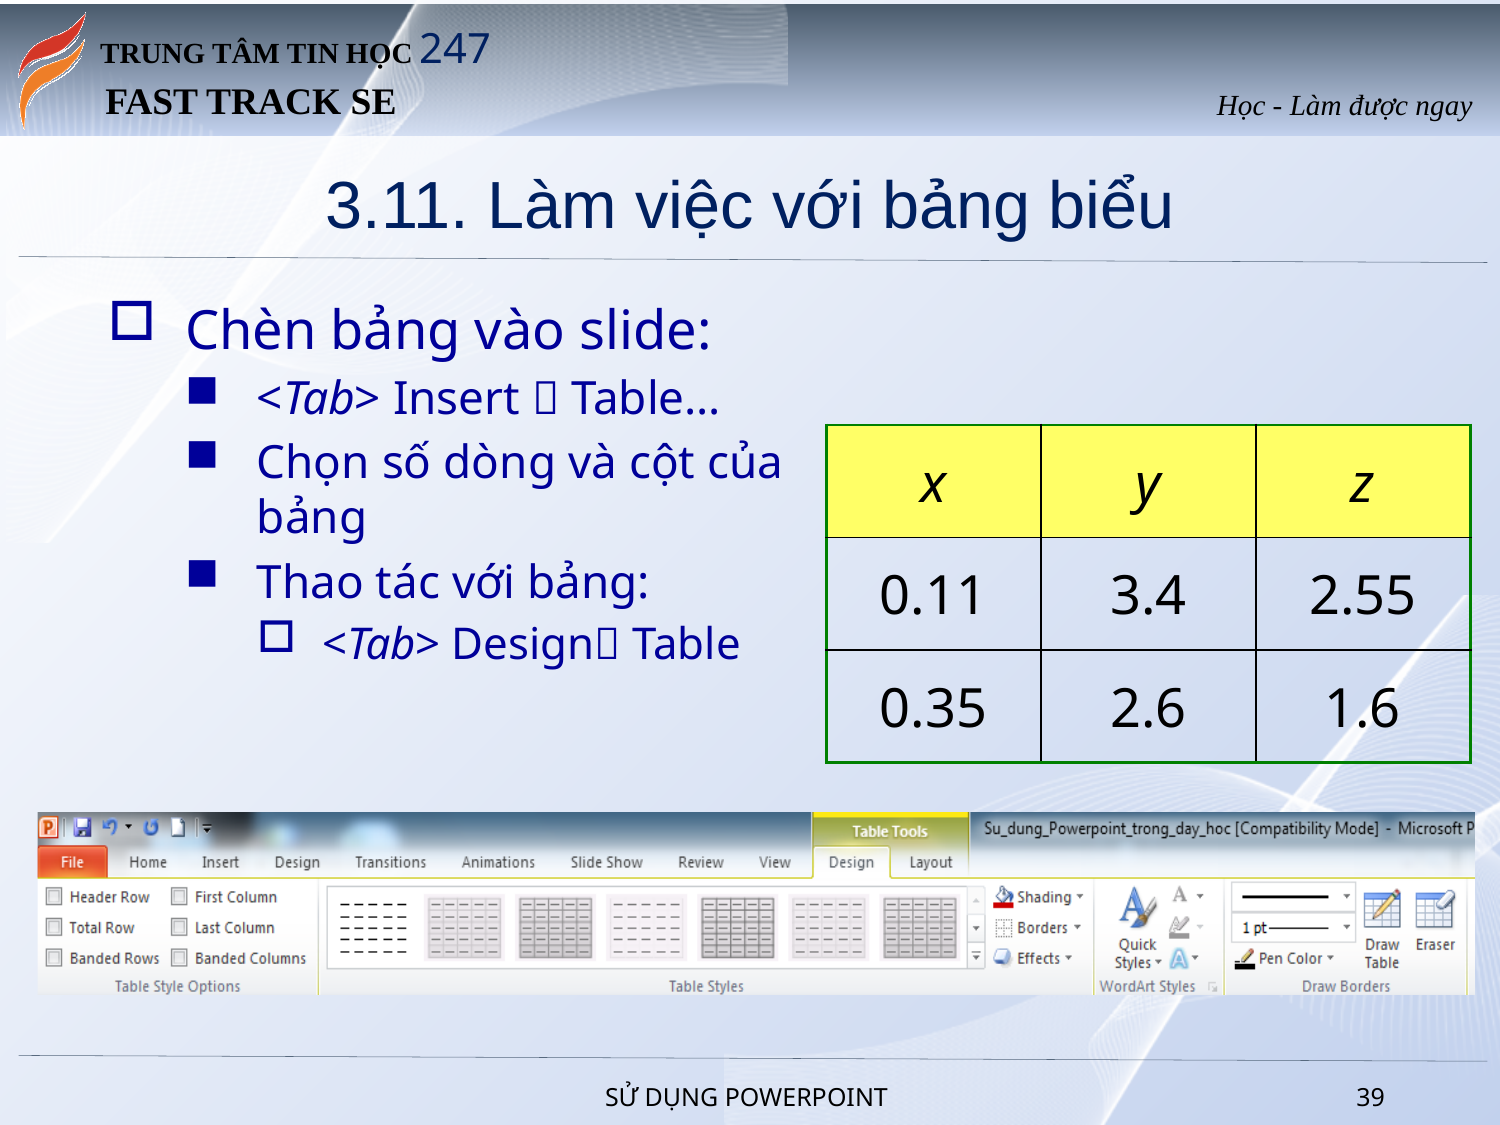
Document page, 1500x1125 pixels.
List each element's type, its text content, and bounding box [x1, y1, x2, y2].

table_cell 0.35 [828, 651, 1040, 761]
picture [37, 595, 1500, 1125]
table_header y [1042, 426, 1255, 537]
footer SỬ DỤNG POWERPOINT [512, 1074, 988, 1114]
table_cell 1.6 [1257, 651, 1469, 761]
table_header x [828, 426, 1040, 537]
picture [6, 0, 788, 542]
table_cell 2.6 [1042, 651, 1255, 761]
table_cell 3.4 [1042, 538, 1255, 649]
list Chèn bảng vào slide: <Tab> Insert  Table… Chọn số dòng và cột của bảng Thao tác với bảng: <Tab> Design Table [92, 287, 825, 810]
picture [112, 45, 122, 50]
table_cell 0.11 [828, 538, 1040, 649]
title 3.11. Làm việc với bảng biểu [94, 50, 1407, 250]
table_cell 2.55 [1257, 538, 1469, 649]
table_header z [1257, 426, 1469, 537]
picture [450, 38, 458, 50]
slide_number 38 [1074, 1074, 1400, 1114]
picture [374, 45, 384, 50]
